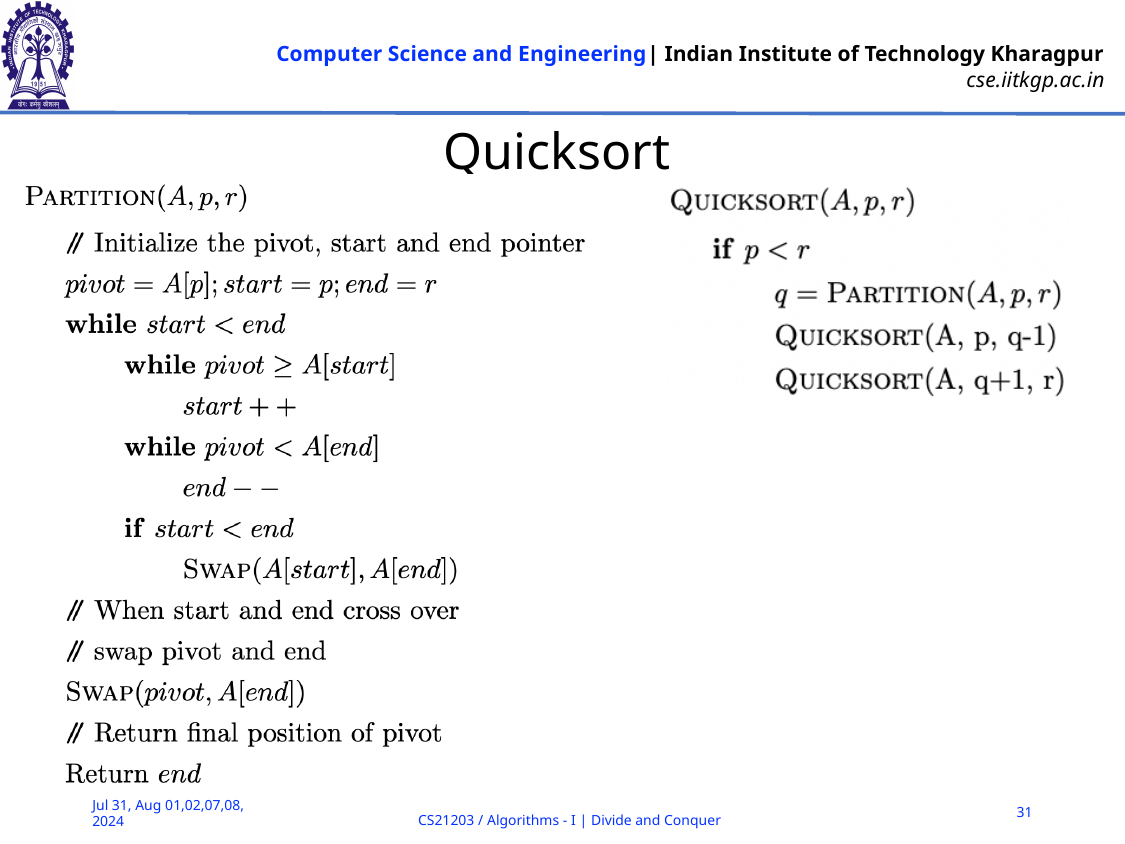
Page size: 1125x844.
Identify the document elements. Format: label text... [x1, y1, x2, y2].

picture [20, 174, 593, 791]
title Quicksort [35, 78, 1078, 221]
picture [664, 179, 1071, 402]
slide_number 31 [992, 790, 1048, 836]
picture [1, 1, 74, 110]
footer CS21203 / Algorithms - I | Divide and Conquer [236, 798, 904, 844]
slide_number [77, 798, 236, 844]
